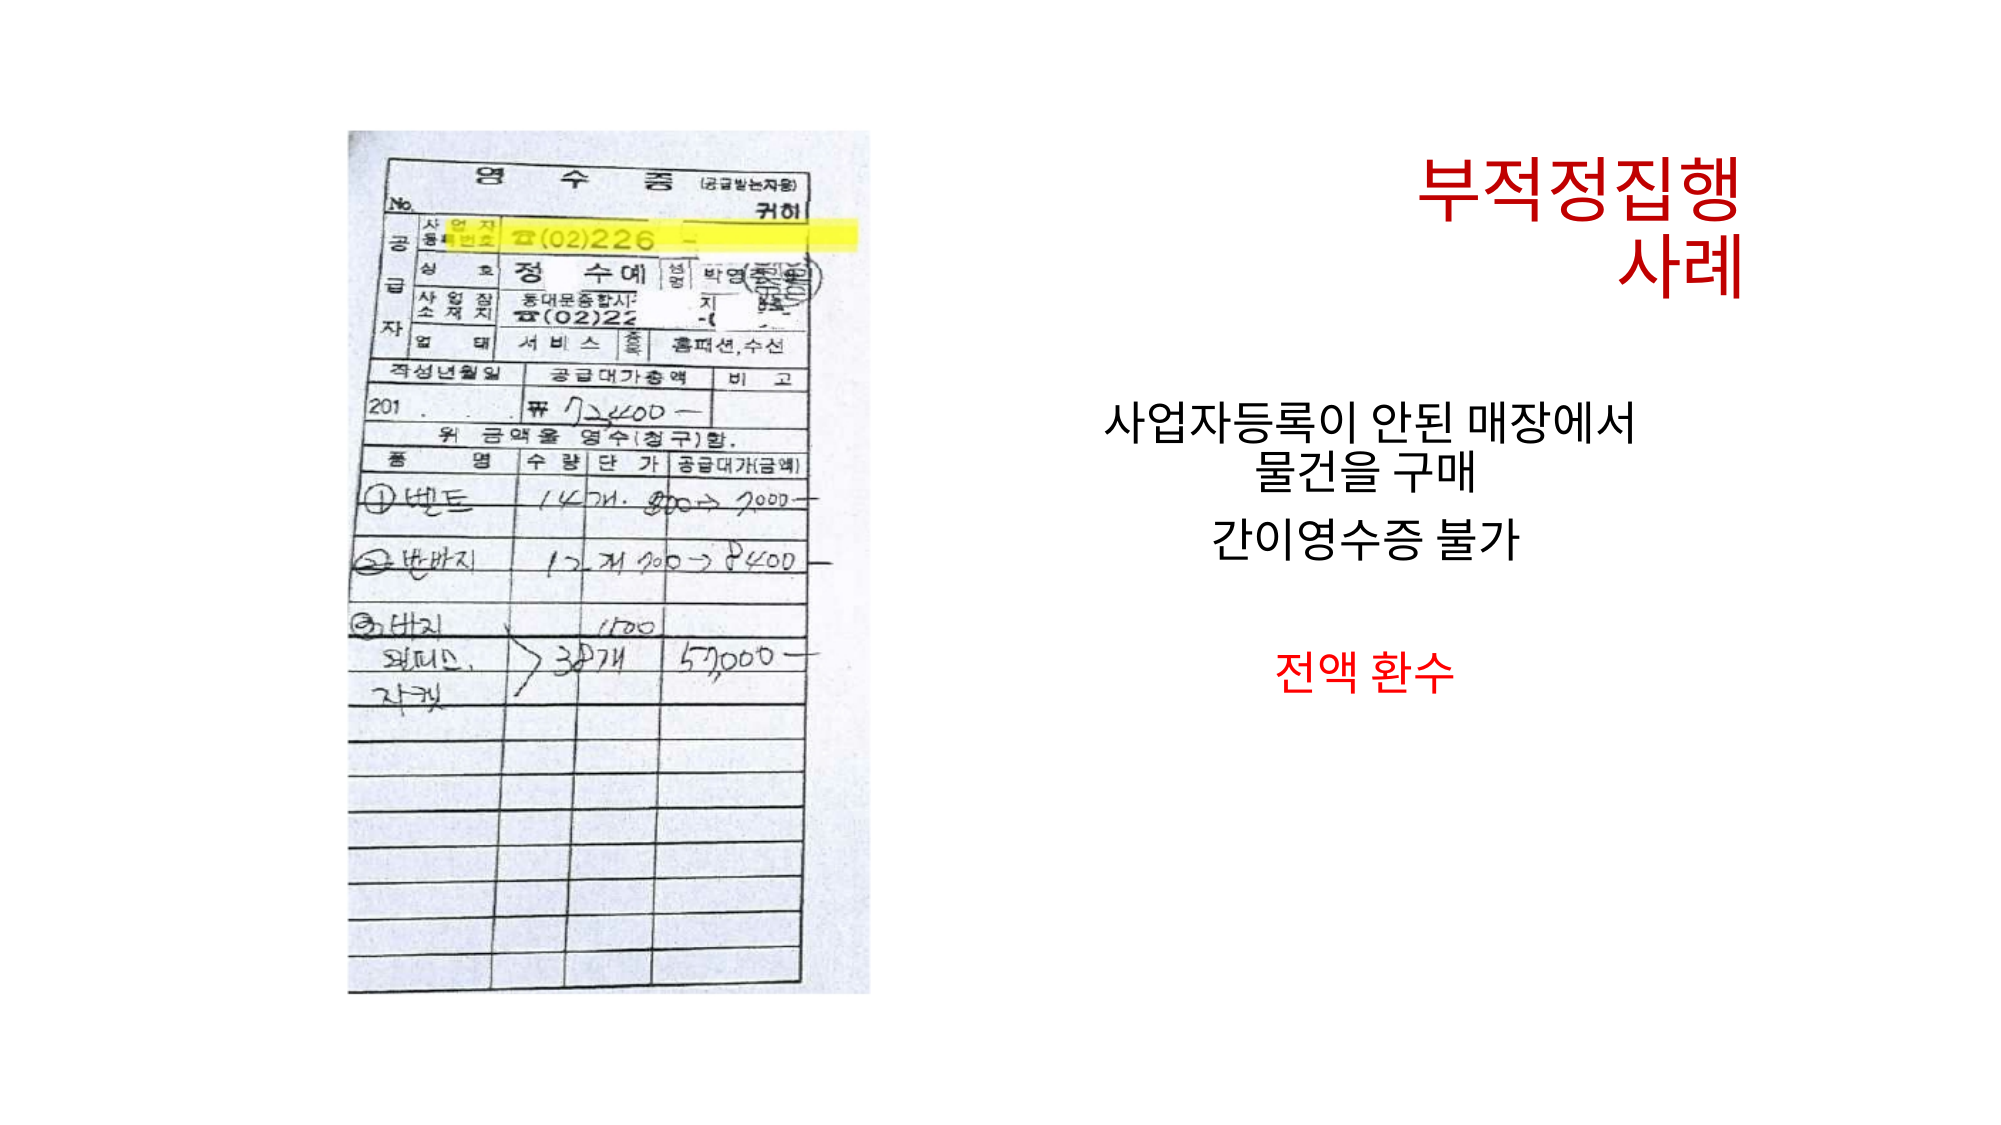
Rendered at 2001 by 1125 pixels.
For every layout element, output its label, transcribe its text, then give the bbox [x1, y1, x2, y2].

text_box 사례 [1616, 238, 1748, 316]
picture [346, 128, 871, 997]
text_box 전액 환수 [1274, 654, 1457, 707]
text_box [203, 113, 1797, 1012]
text_box 간이영수증 불가 [1211, 521, 1522, 575]
text_box 사업자등록이 안된 매장에서 [1103, 404, 1638, 458]
text_box 부적정집행 [1416, 160, 1744, 238]
text_box 물건을 구매 [1254, 453, 1479, 507]
